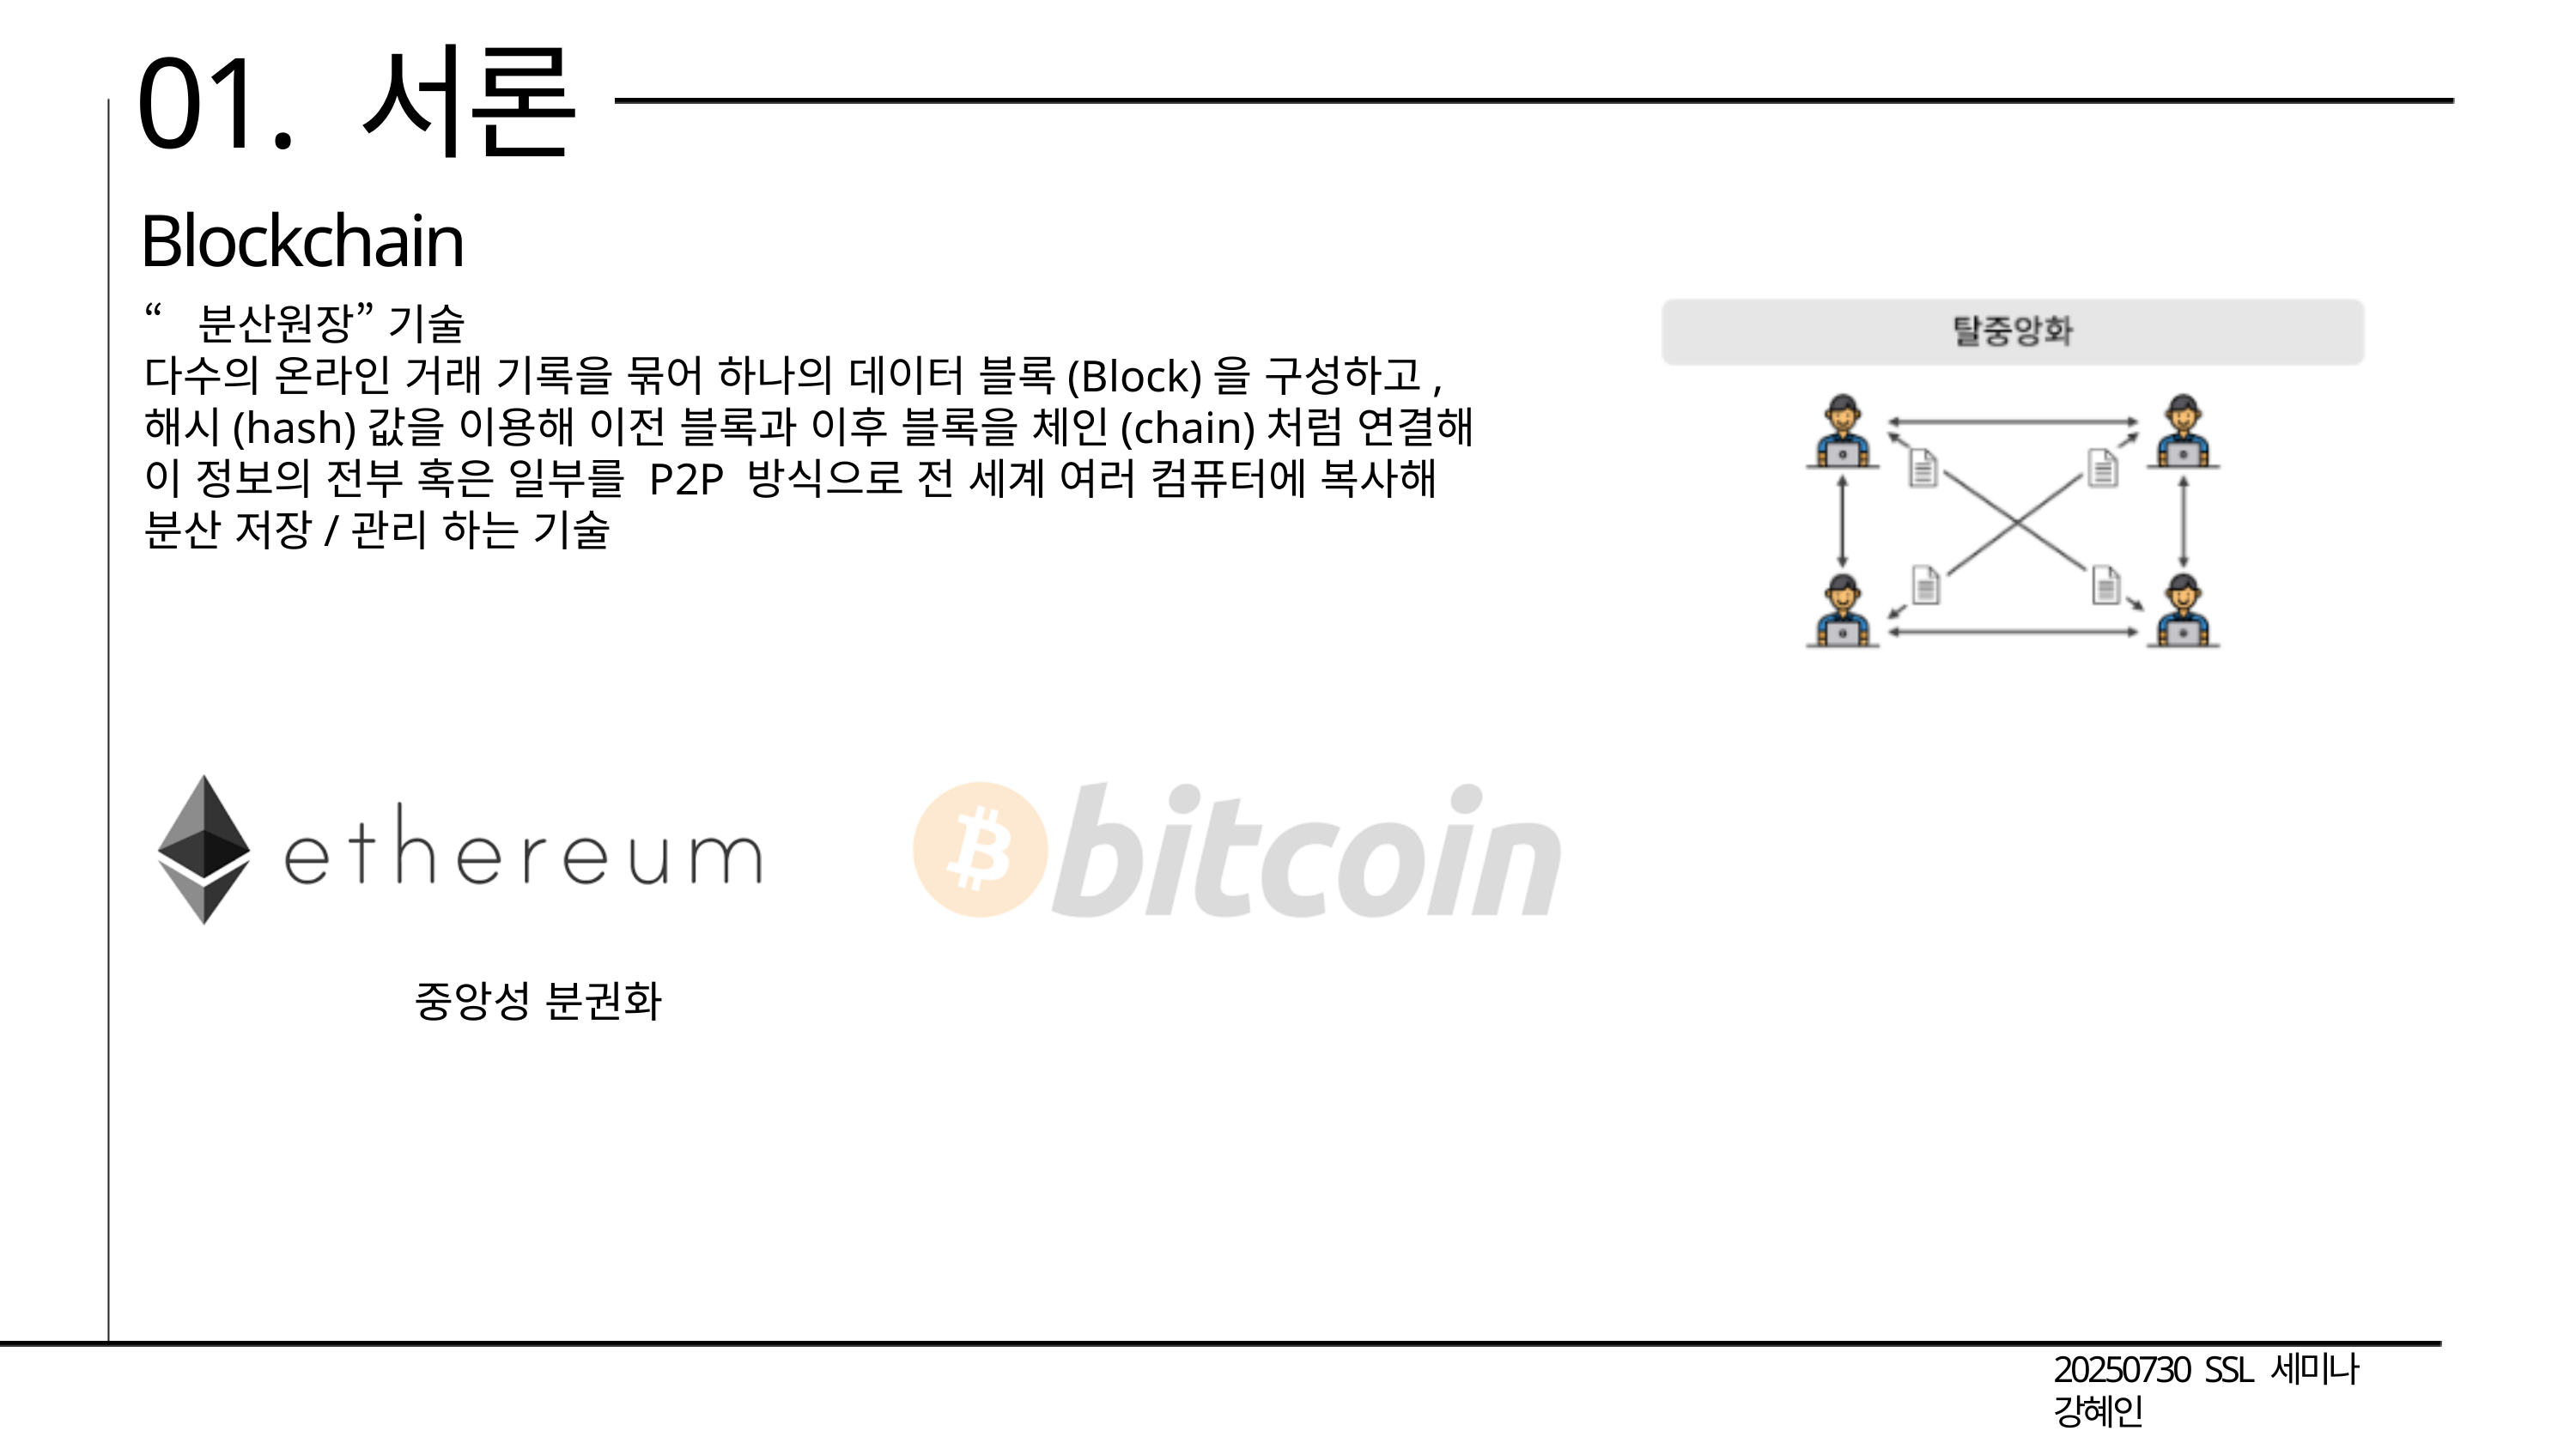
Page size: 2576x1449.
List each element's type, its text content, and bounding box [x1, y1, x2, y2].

text_box Blockchain [138, 191, 912, 291]
picture [0, 100, 2442, 1347]
text_box “분산원장” 기술 다수의 온라인 거래 기록을 묶어 하나의 데이터 블록(Block)을 구성하고, 해시(hash)값을 이용해 이전 블록과 이후 블록을 체인(chain)처럼 연결해 이 정보의 전부 혹은 일부를 P2P 방식으로 전 세계 여러 컴퓨터에 복사해 분산 저장/관리 하는 기술 [131, 291, 1506, 562]
text_box 중앙성 분권화 [401, 967, 683, 1033]
picture [615, 98, 2455, 104]
text_box 01. 서론 [134, 15, 591, 191]
text_box 20250730 SSL 세미나 강혜인 [2053, 1356, 2442, 1442]
picture [910, 780, 1567, 919]
picture [1652, 290, 2385, 660]
picture [157, 774, 762, 925]
